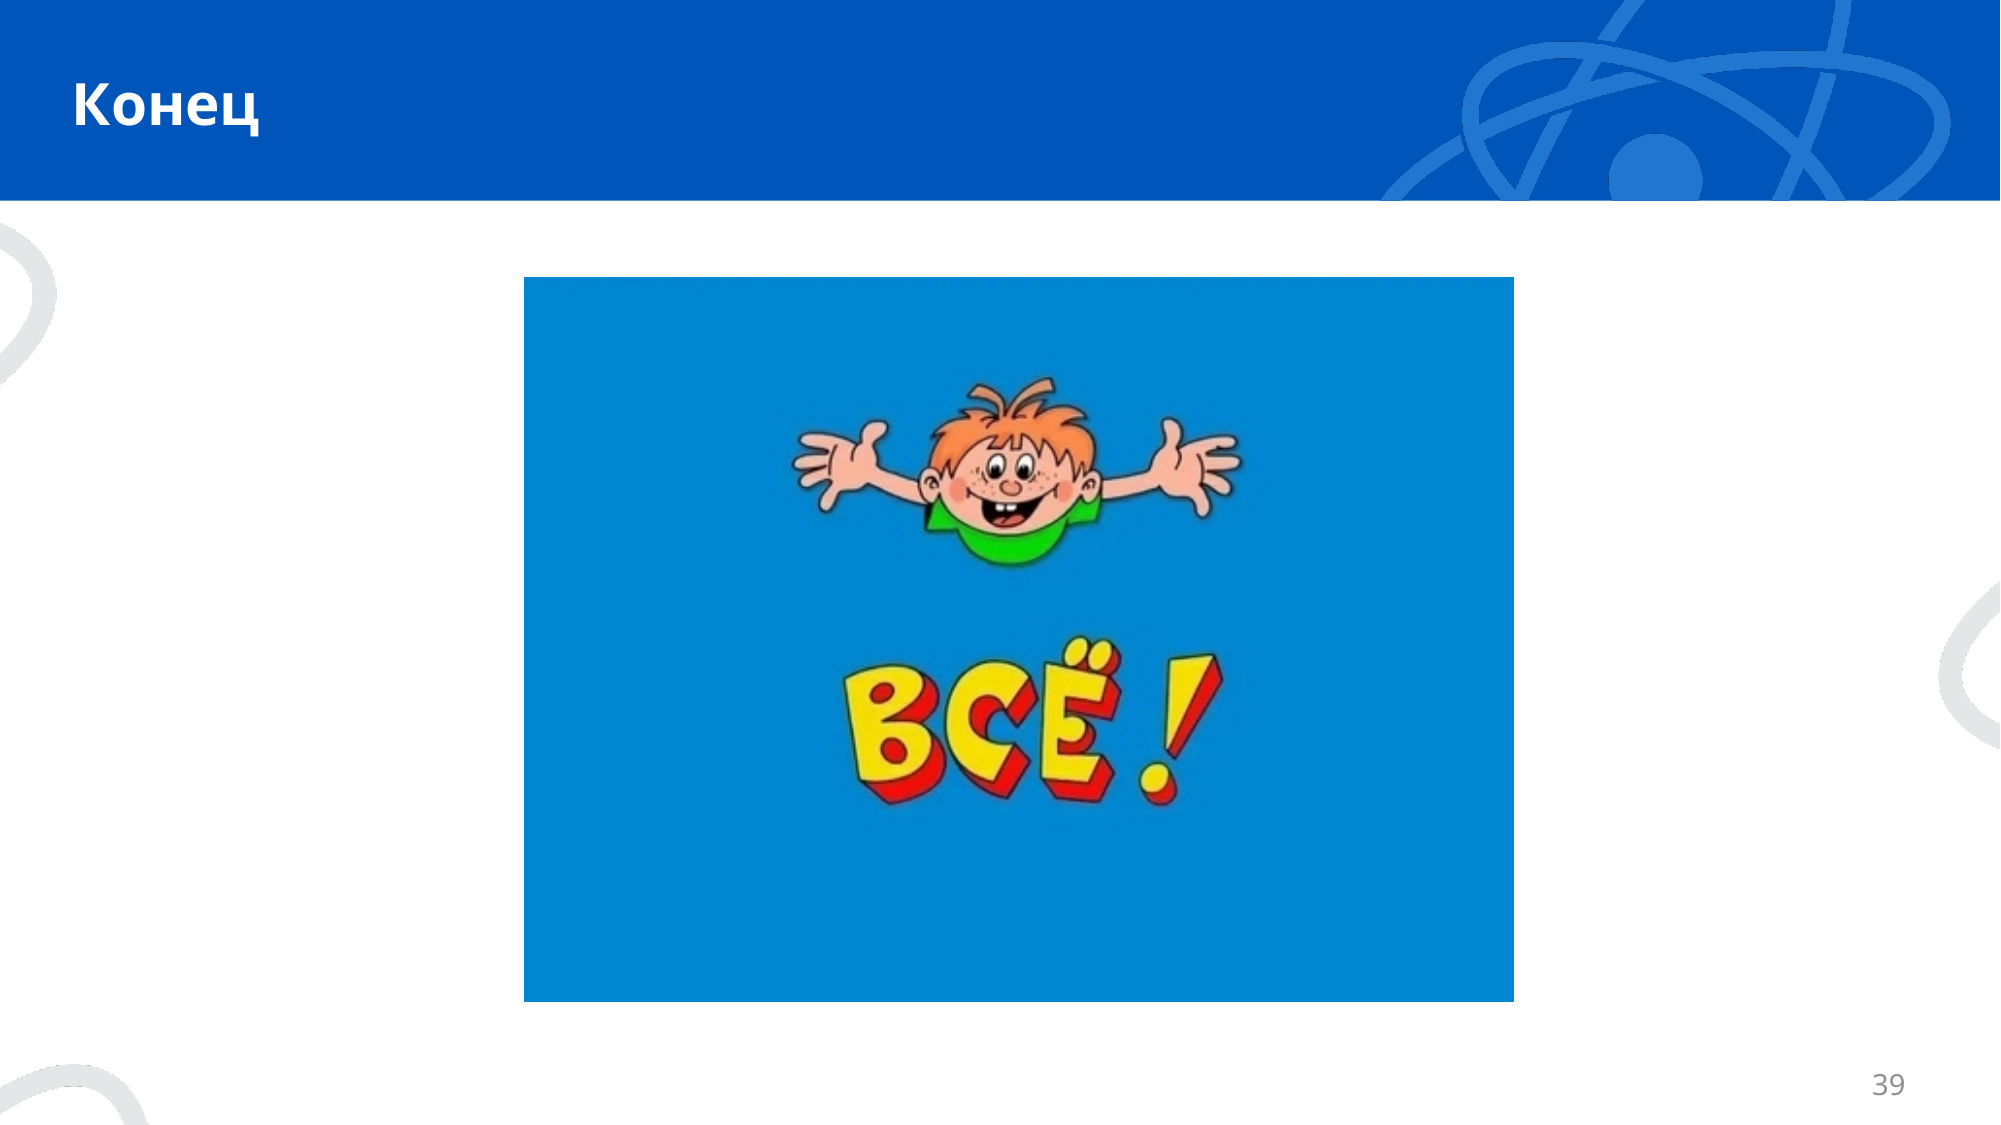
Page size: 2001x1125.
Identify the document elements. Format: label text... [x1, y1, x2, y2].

picture [1919, 554, 2001, 767]
title Конец [56, 58, 1185, 145]
picture [0, 1032, 162, 1125]
picture [0, 208, 122, 456]
picture [524, 277, 1514, 1002]
picture [1318, 0, 2000, 201]
